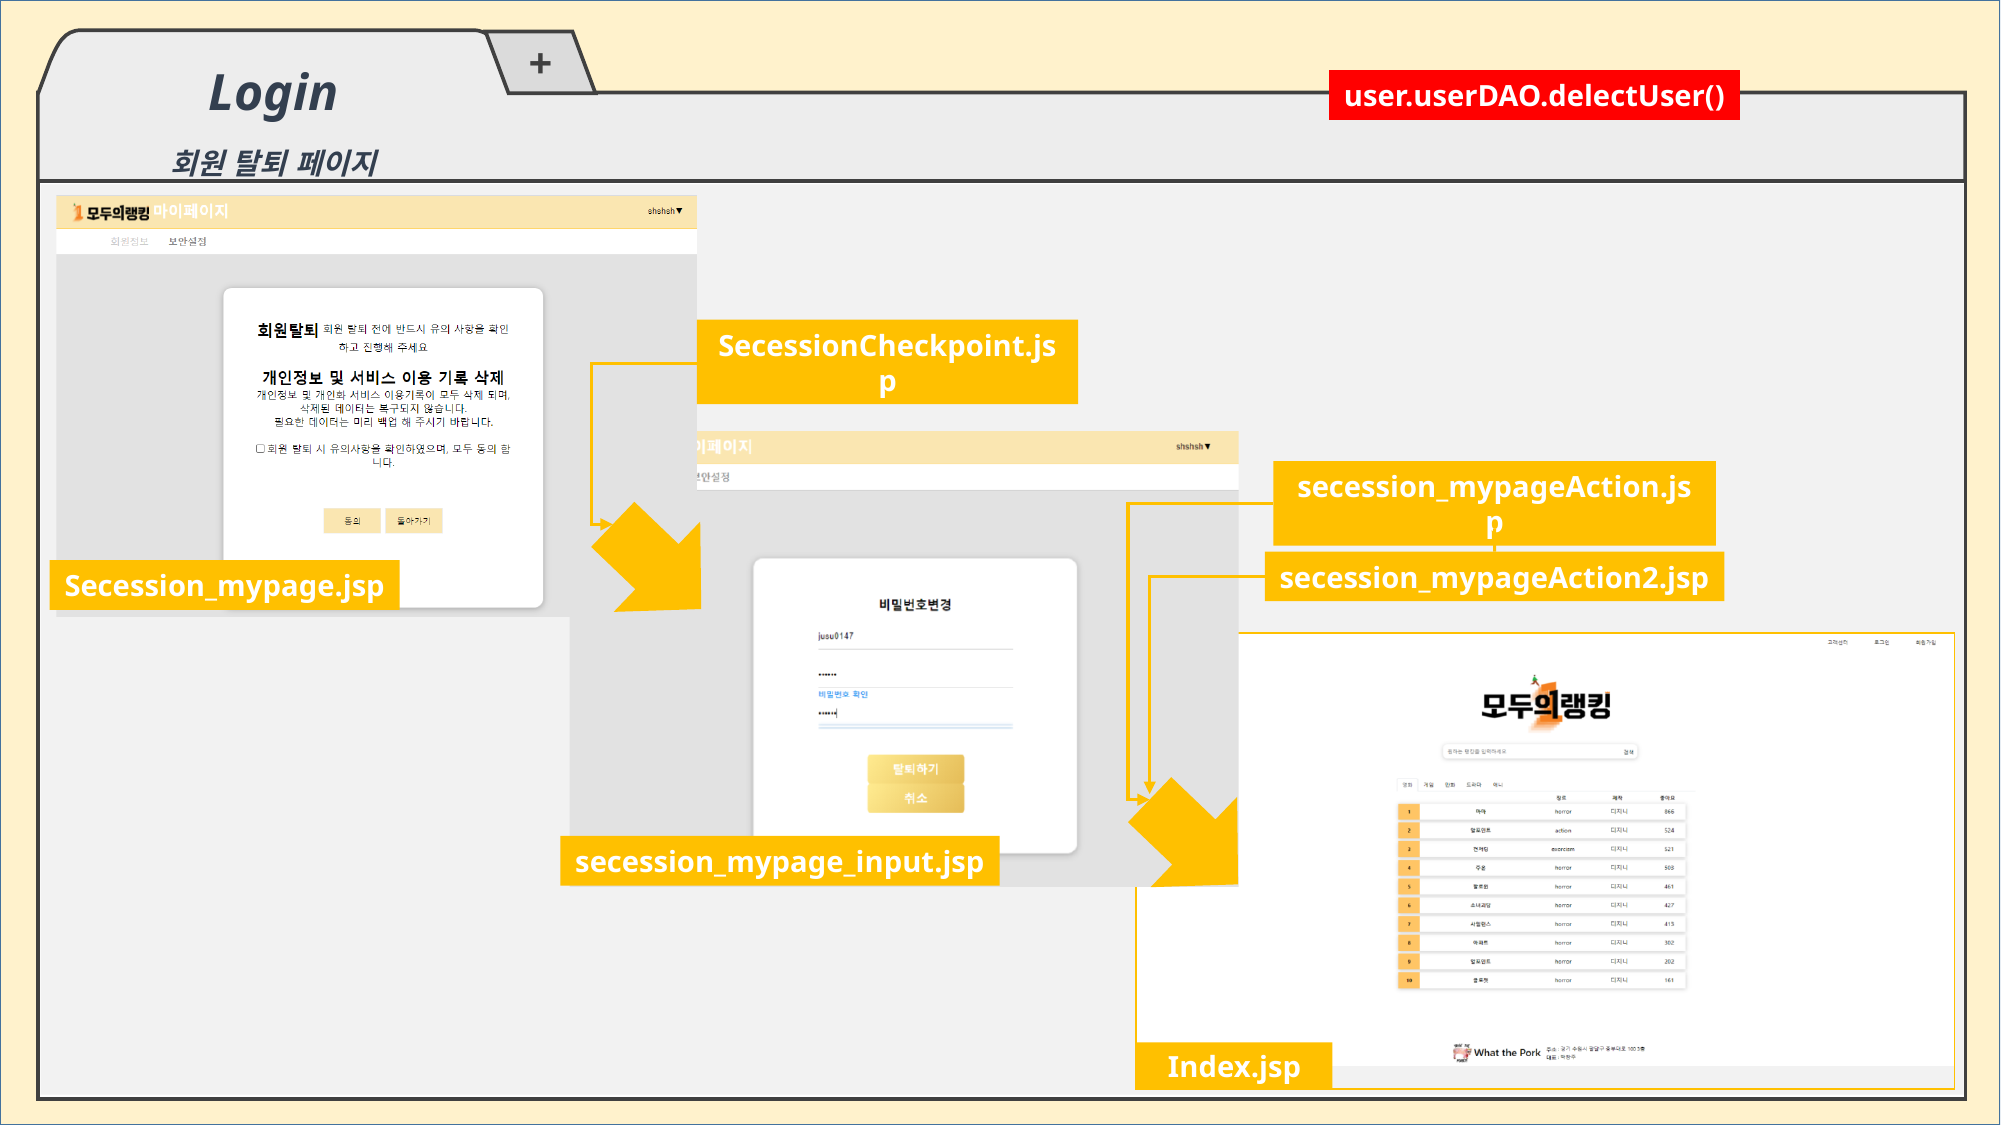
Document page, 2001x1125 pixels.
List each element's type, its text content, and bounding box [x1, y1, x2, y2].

text_box user.userDAO.delectUser() [1329, 70, 1740, 120]
text_box secession_mypageAction2.jsp [1274, 551, 1725, 602]
text_box secession_mypageAction.jsp [1273, 461, 1716, 546]
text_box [82, 23, 465, 182]
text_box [1136, 633, 1954, 1089]
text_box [1149, 503, 1274, 576]
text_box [55, 195, 697, 617]
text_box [1149, 794, 1274, 800]
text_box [574, 401, 736, 486]
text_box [1149, 576, 1274, 794]
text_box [569, 431, 1239, 887]
text_box SecessionCheckpoint.jsp [697, 319, 1079, 405]
text_box [40, 183, 1965, 1096]
